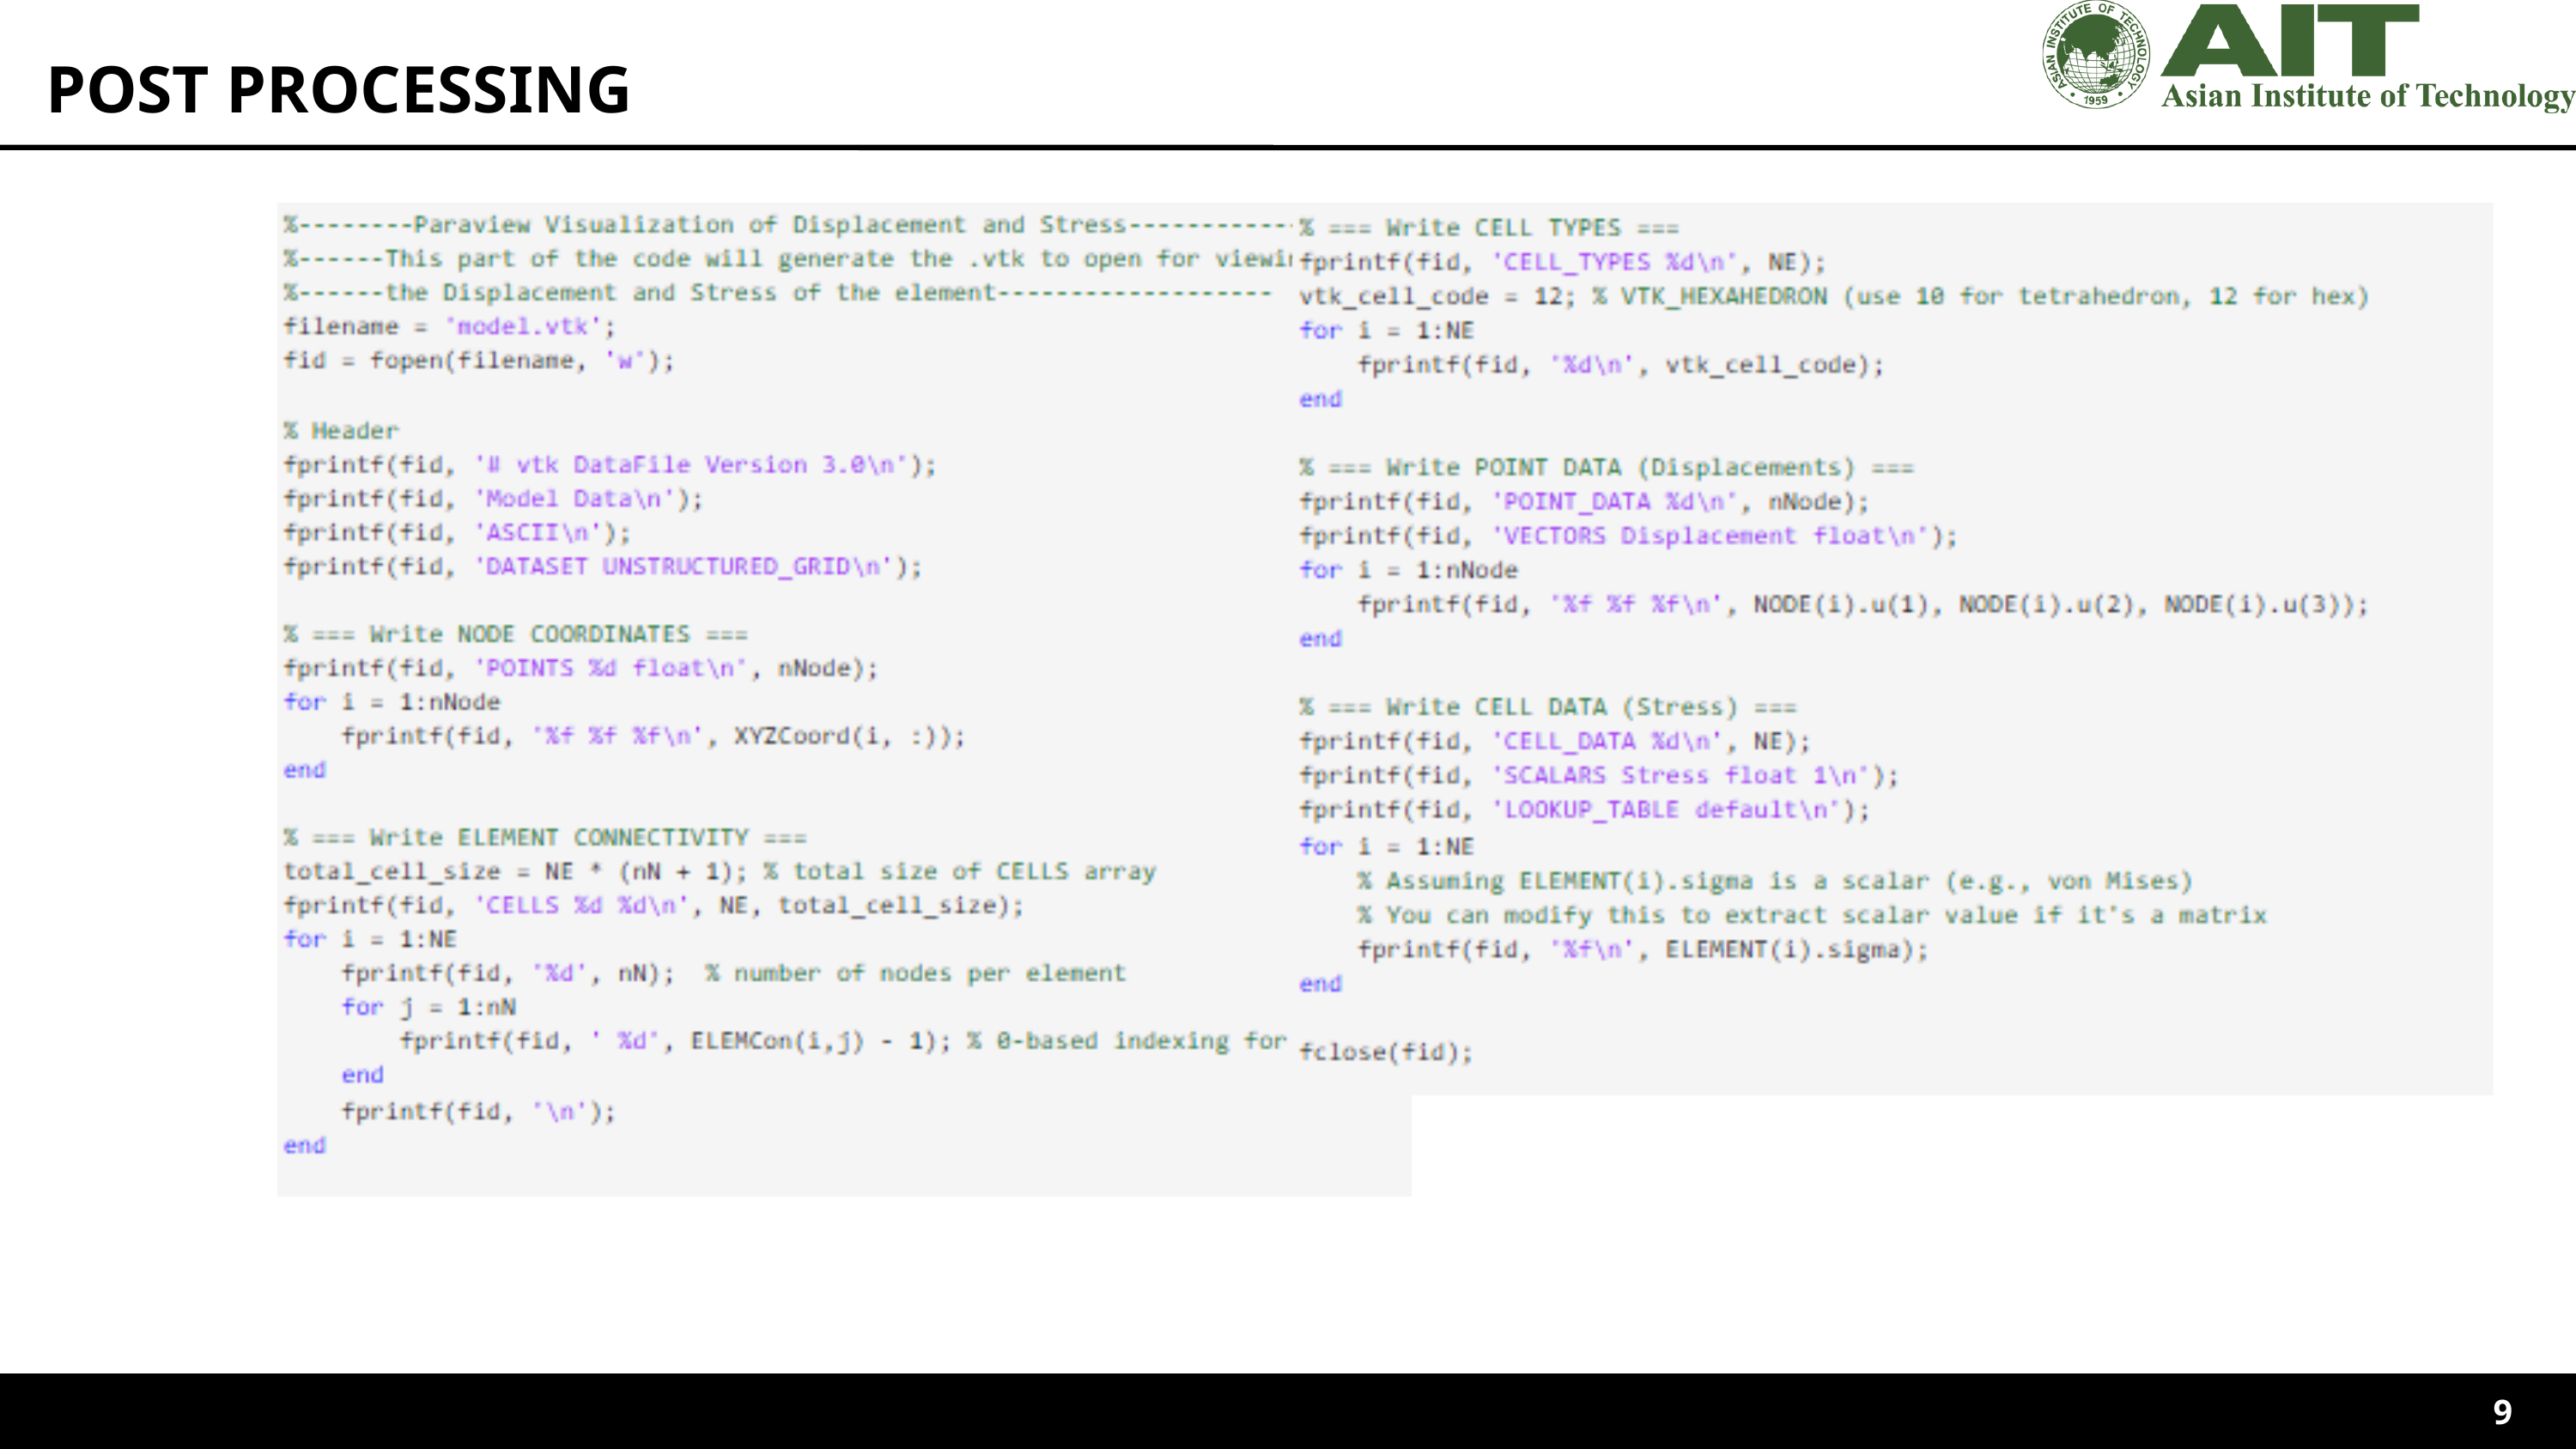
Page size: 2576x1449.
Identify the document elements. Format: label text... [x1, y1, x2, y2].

text_box [276, 203, 1412, 1197]
text_box [2042, 0, 2576, 113]
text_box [0, 1373, 2576, 1449]
text_box [1292, 203, 2494, 1095]
text_box POST PROCESSING [46, 35, 693, 126]
